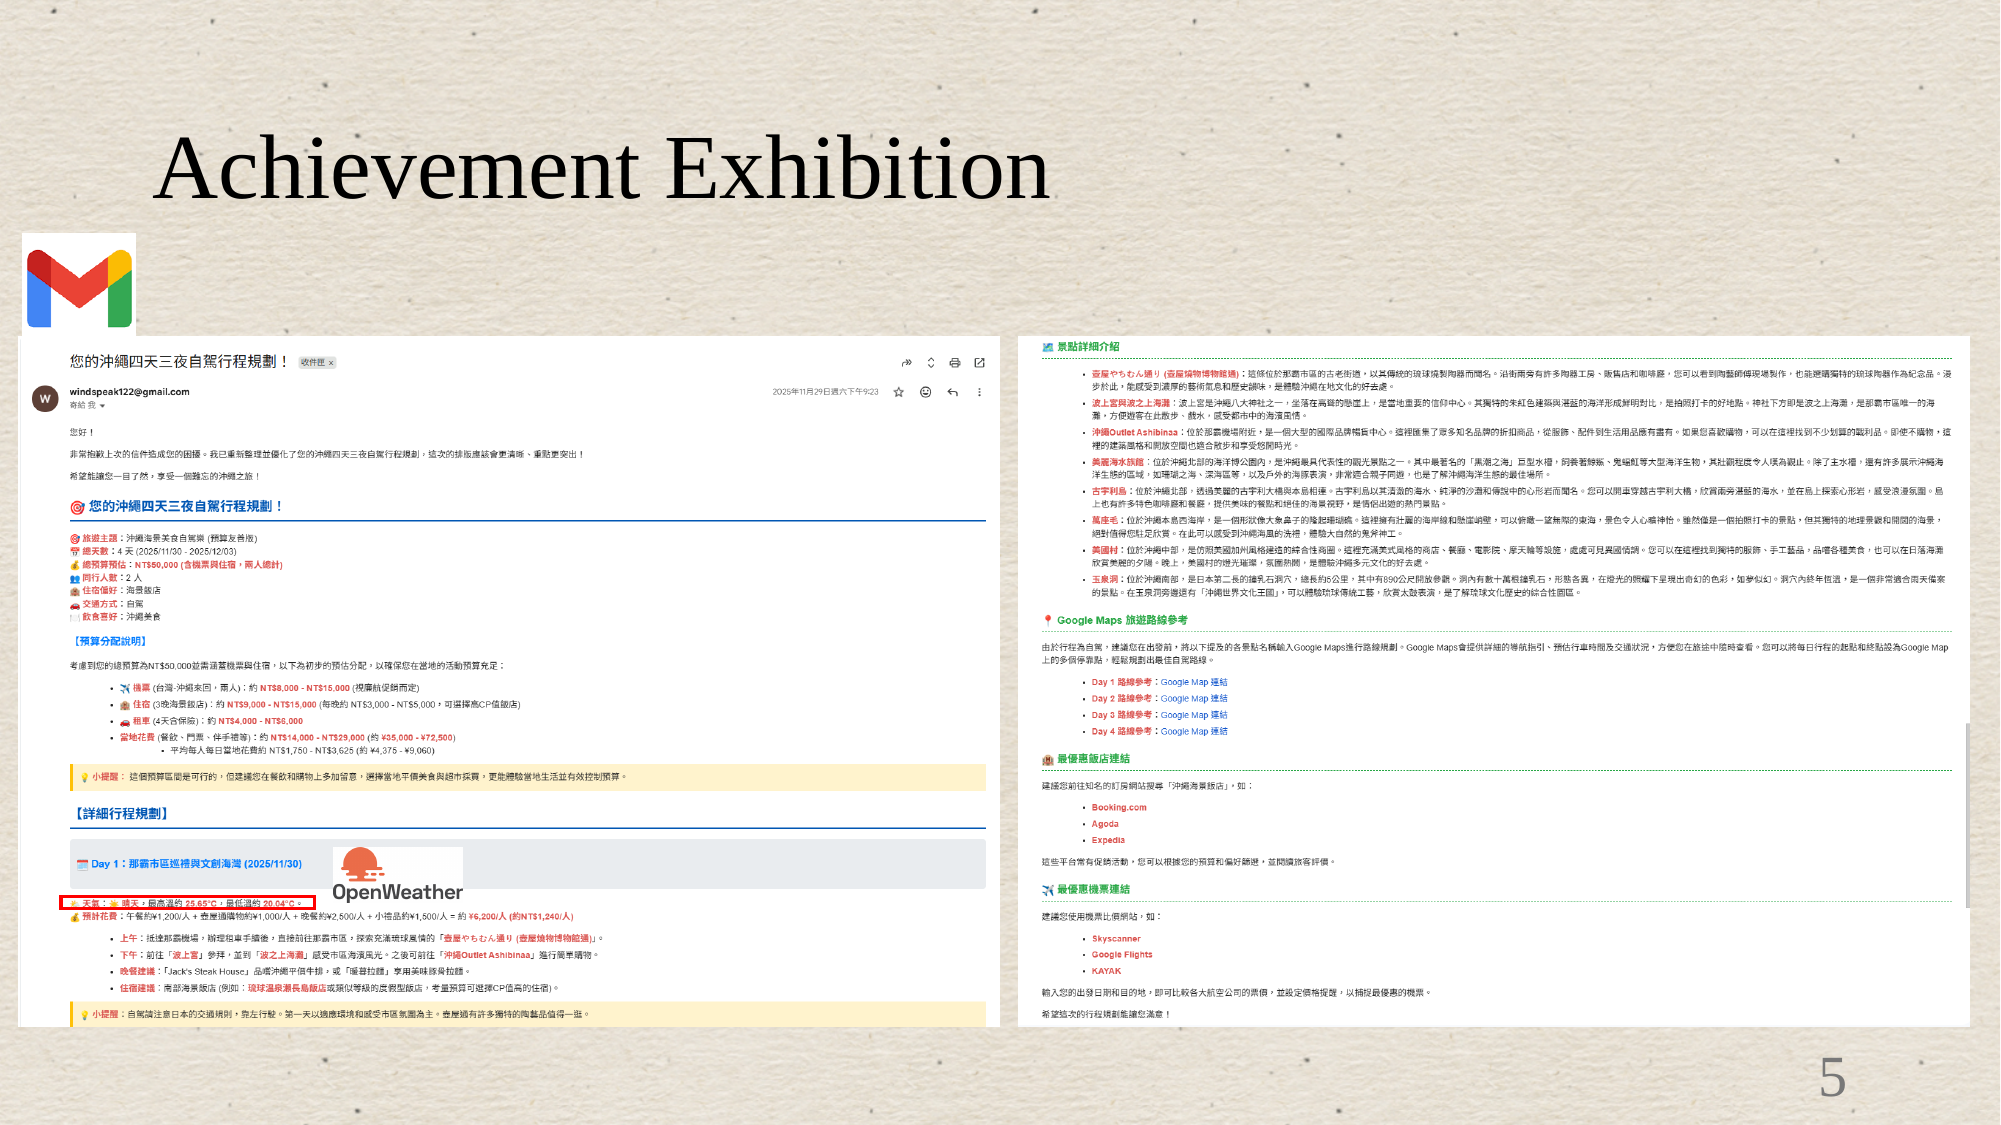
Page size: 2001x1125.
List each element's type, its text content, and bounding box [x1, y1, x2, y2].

slide_number 5 [1412, 1042, 1863, 1103]
picture [0, 0, 2001, 1125]
title Achievement Exhibition [137, 59, 1863, 278]
